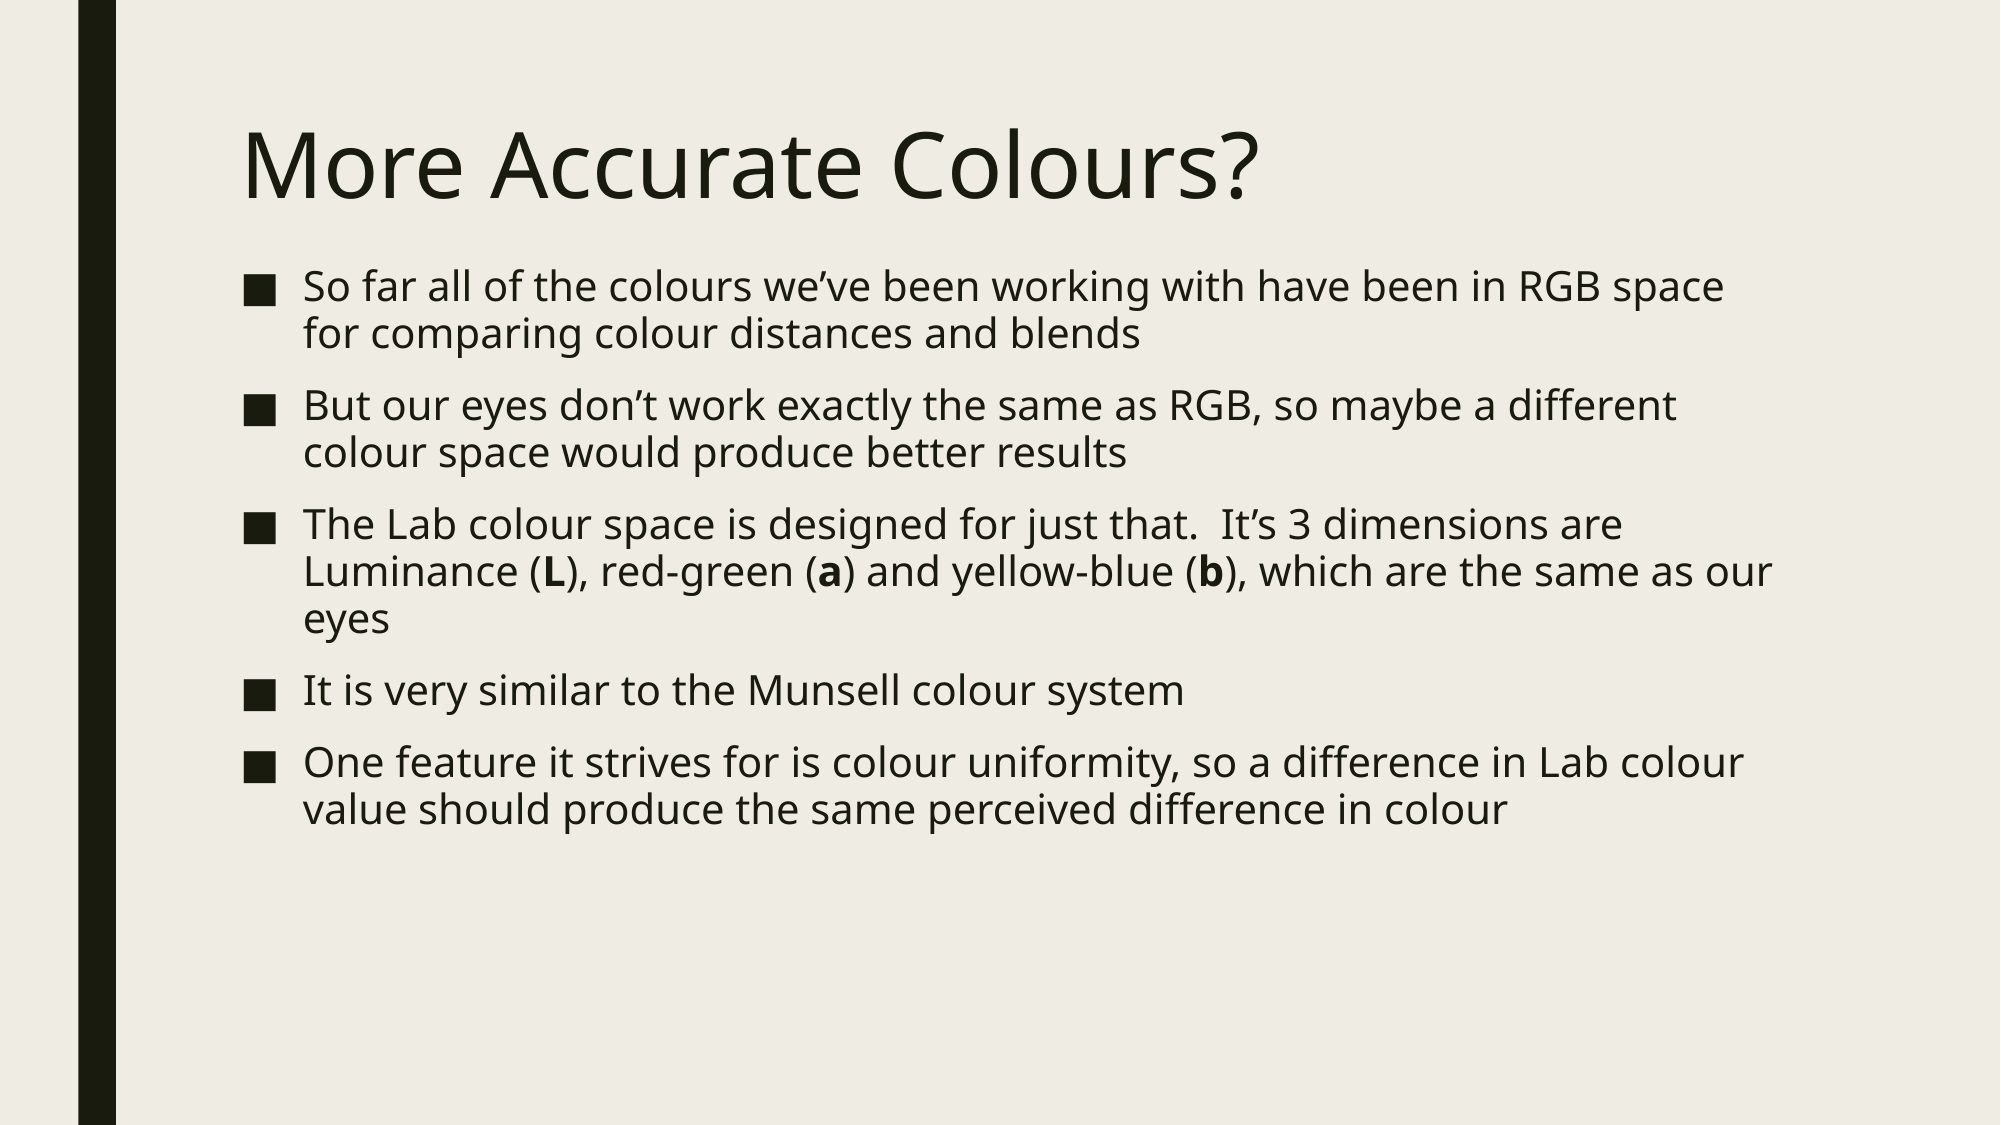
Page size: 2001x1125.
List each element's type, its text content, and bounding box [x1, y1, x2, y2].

list So far all of the colours we’ve been working with have been in RGB space for comparing colour distances and blends But our eyes don’t work exactly the same as RGB, so maybe a different colour space would produce better results The Lab colour space is designed for just that. It’s 3 dimensions are Luminance (L), red-green (a) and yellow-blue (b), which are the same as our eyes It is very similar to the Munsell colour system One feature it strives for is colour uniformity, so a difference in Lab colour value should produce the same perceived difference in colour [225, 256, 1800, 963]
title More Accurate Colours? [225, 112, 1800, 234]
